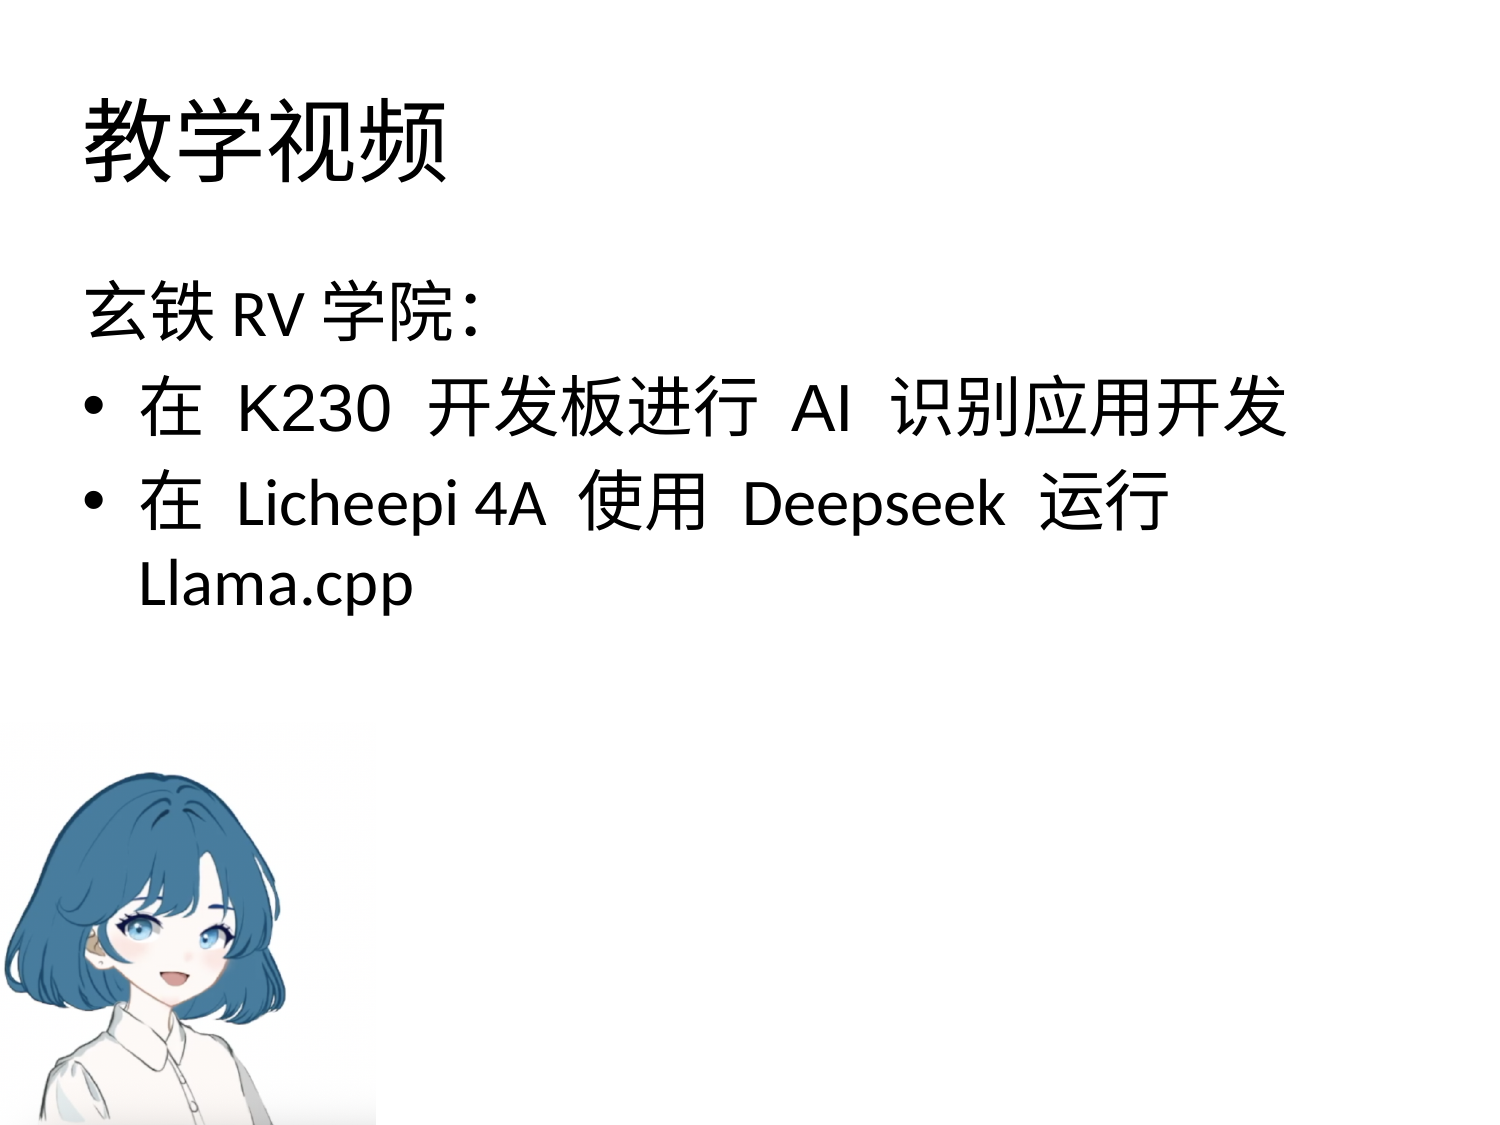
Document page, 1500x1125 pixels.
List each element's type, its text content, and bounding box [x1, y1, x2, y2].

title 教学视频 [74, 44, 1426, 234]
picture [0, 722, 376, 1125]
list 玄铁RV学院： 在 K230 开发板进行 AI 识别应用开发 在 Licheepi 4A 使用 Deepseek 运行 Llama.cpp [74, 261, 1426, 1006]
